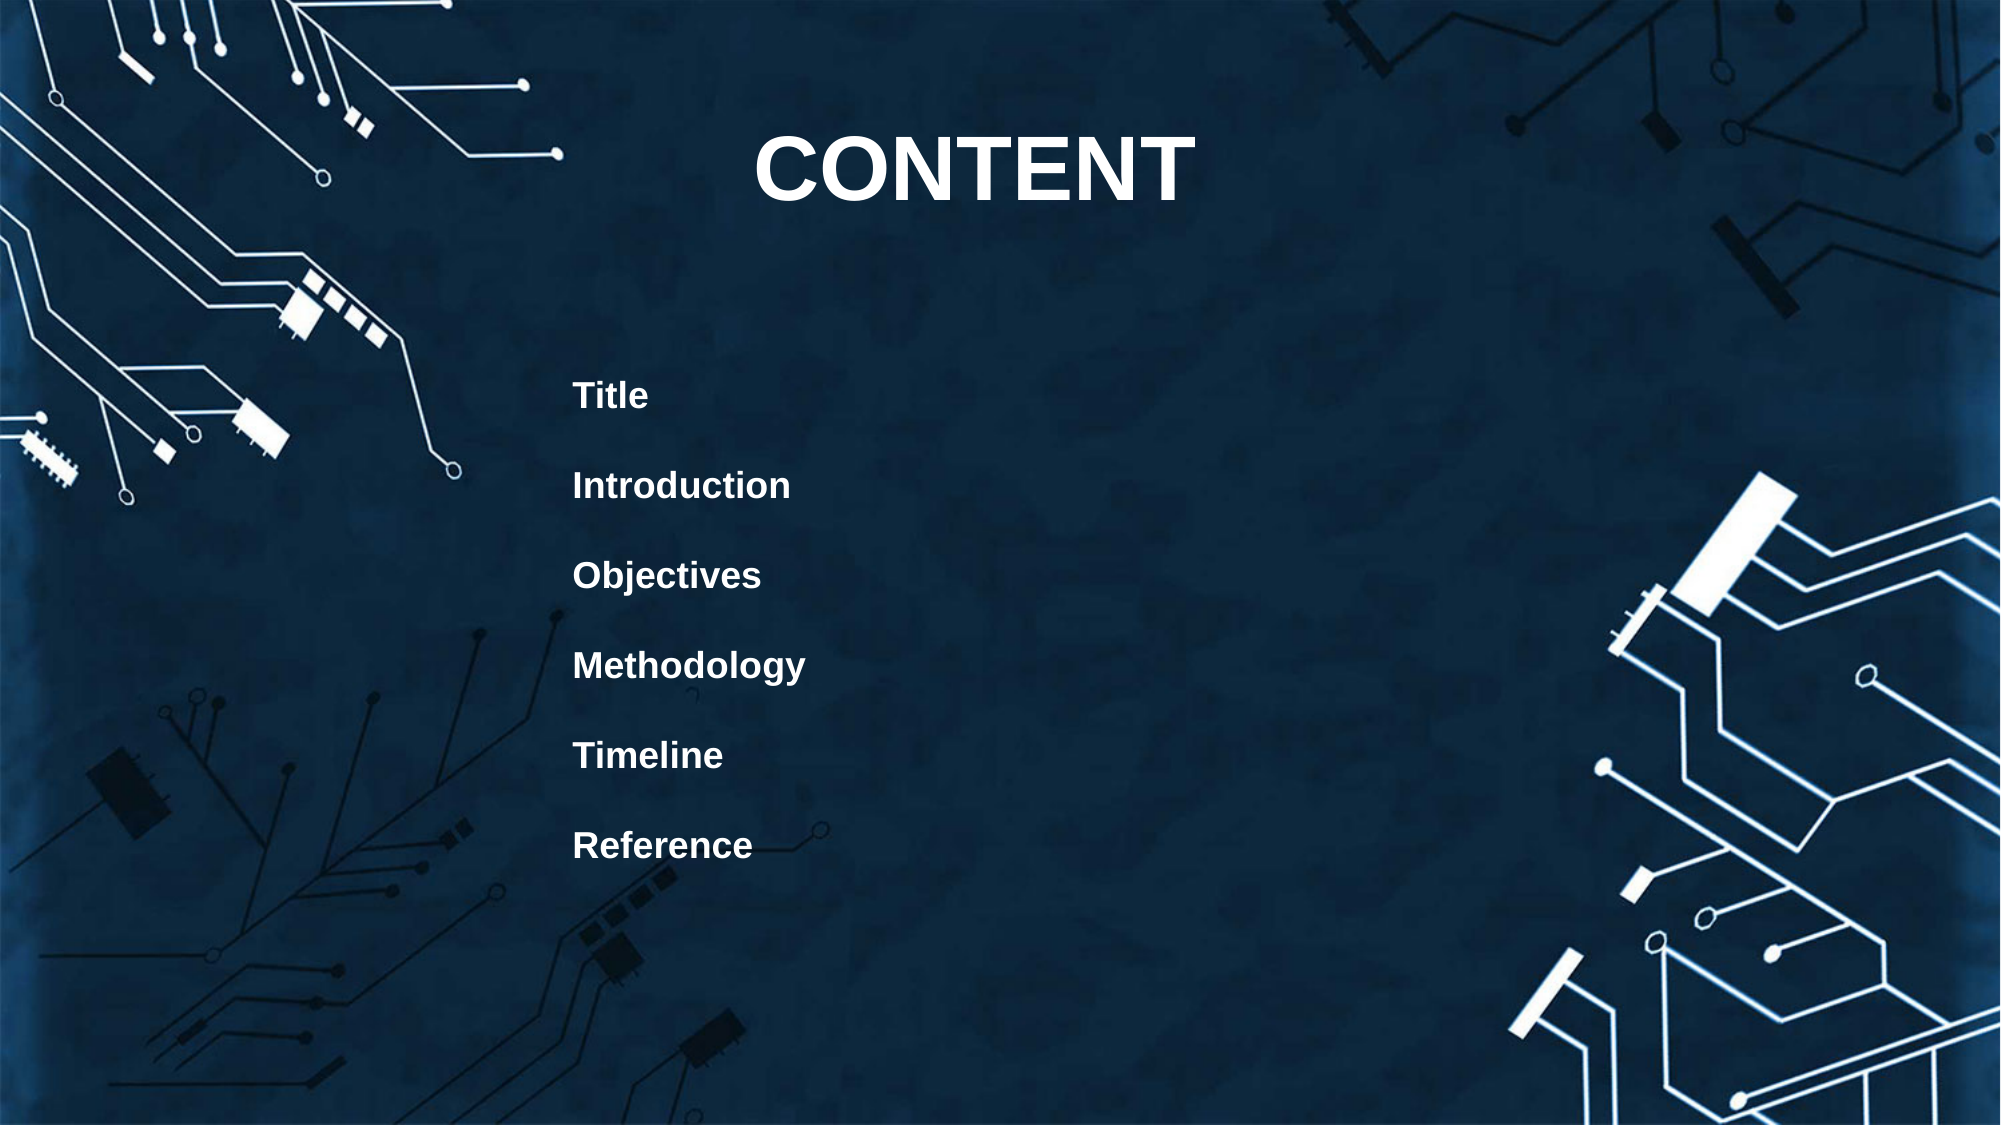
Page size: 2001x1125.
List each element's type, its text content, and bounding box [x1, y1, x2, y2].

picture [0, 0, 2001, 1125]
text_box CONTENT [738, 90, 1222, 227]
text_box Title Introduction Objectives Methodology Timeline Reference [557, 318, 1475, 874]
